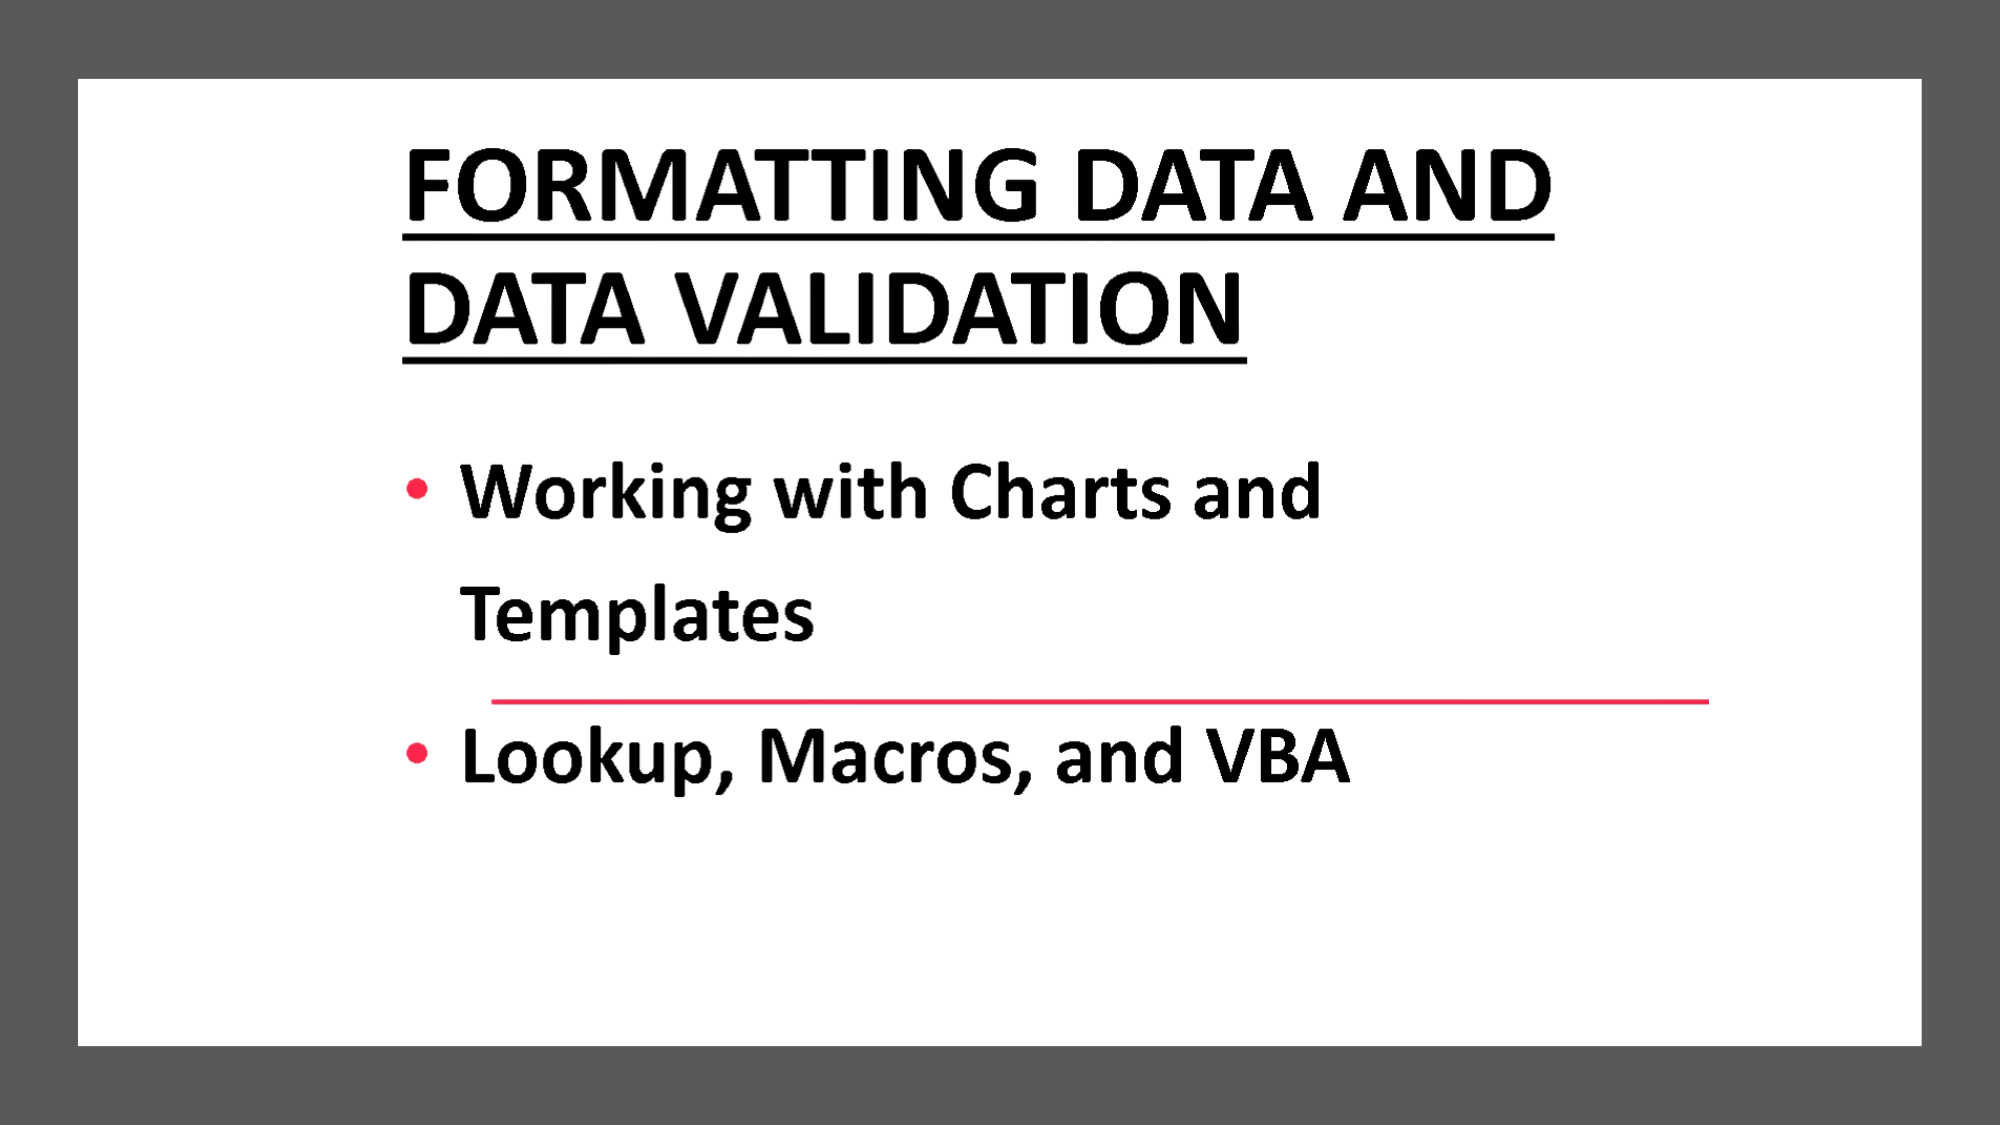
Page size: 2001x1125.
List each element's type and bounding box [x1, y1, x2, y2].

text_box [77, 78, 1923, 1047]
text_box [0, 0, 2000, 1125]
picture [291, 105, 1709, 1020]
